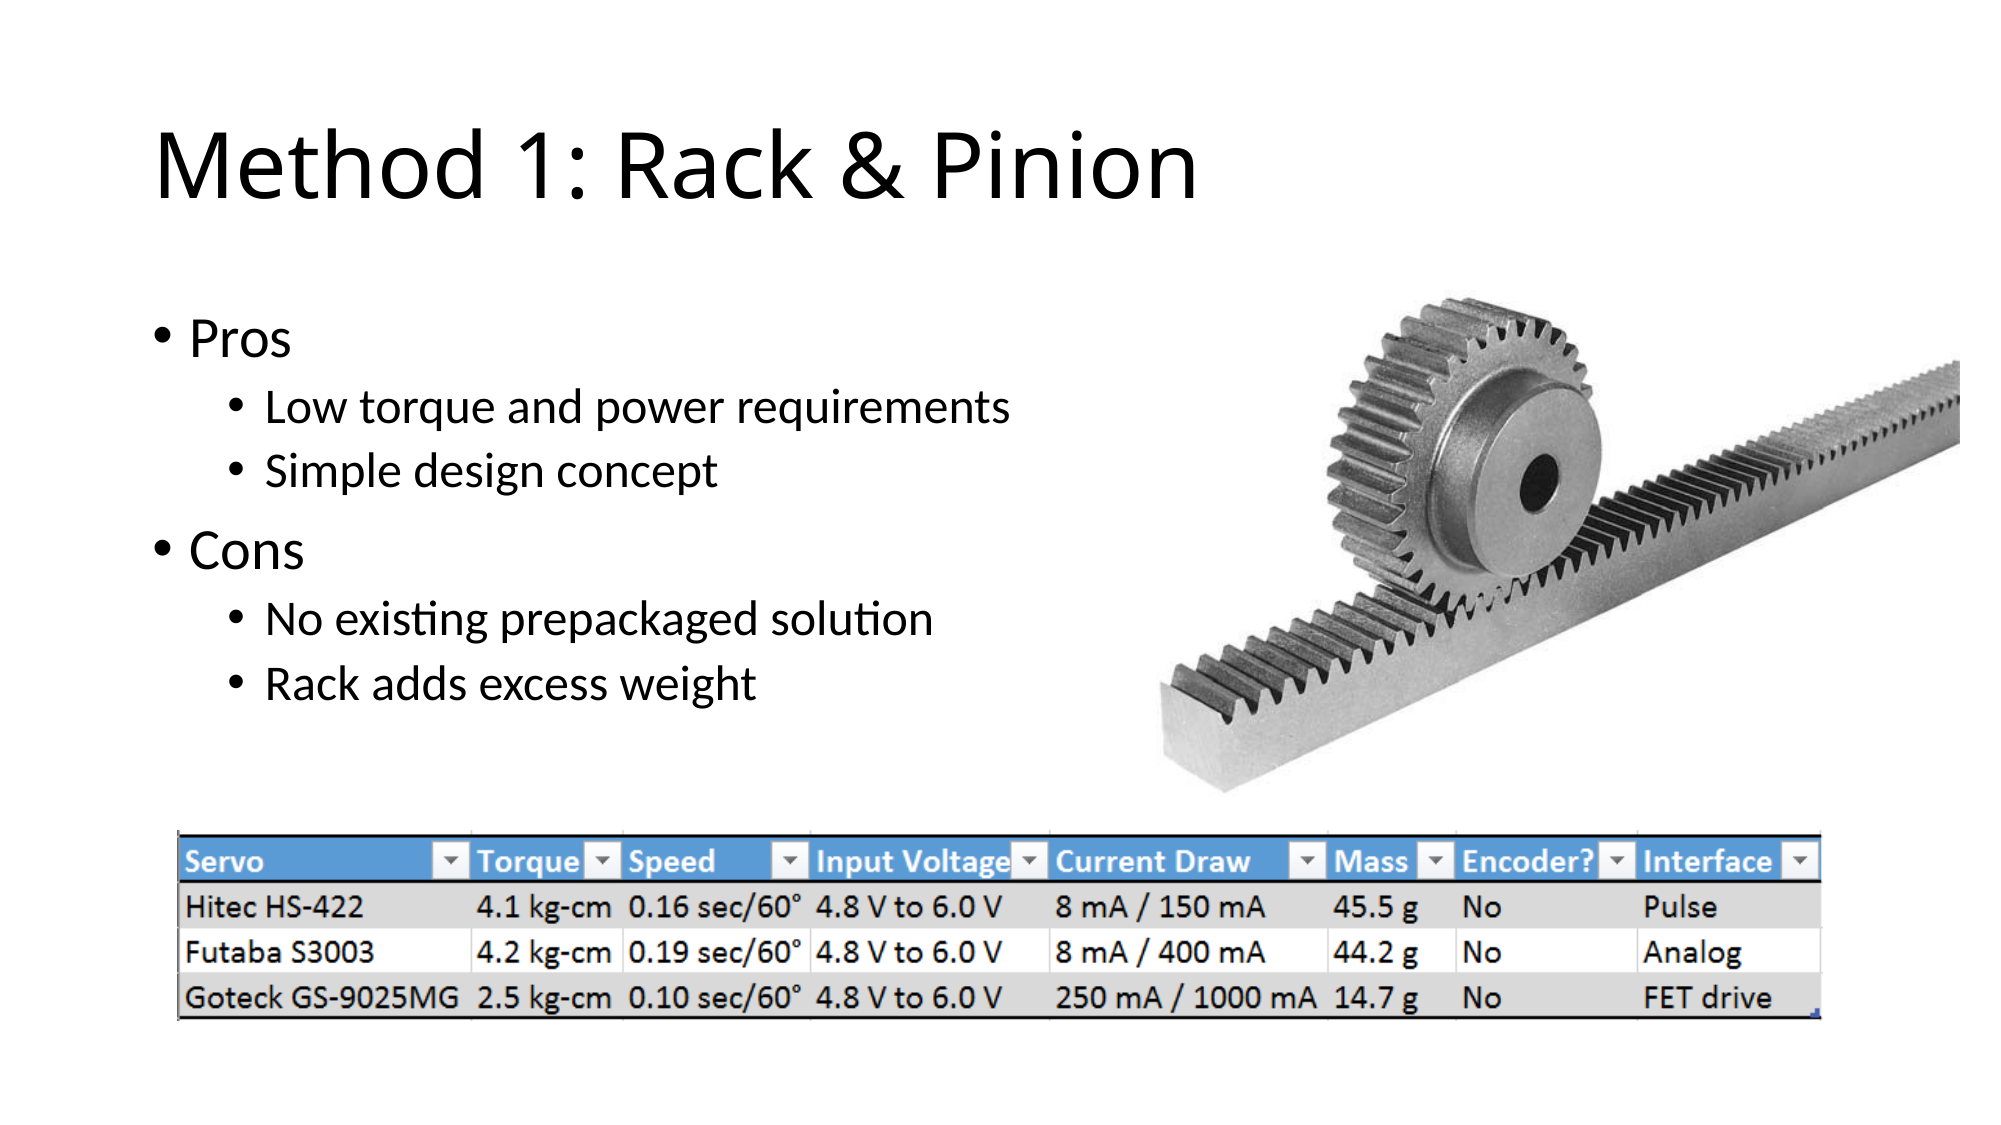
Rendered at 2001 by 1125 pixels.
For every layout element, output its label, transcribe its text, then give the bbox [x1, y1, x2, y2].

picture [1156, 290, 1960, 809]
picture [177, 830, 1823, 1021]
list Pros Low torque and power requirements Simple design concept Cons No existing prepackaged solution Rack adds excess weight [137, 299, 1157, 831]
title Method 1: Rack & Pinion [137, 59, 1863, 278]
